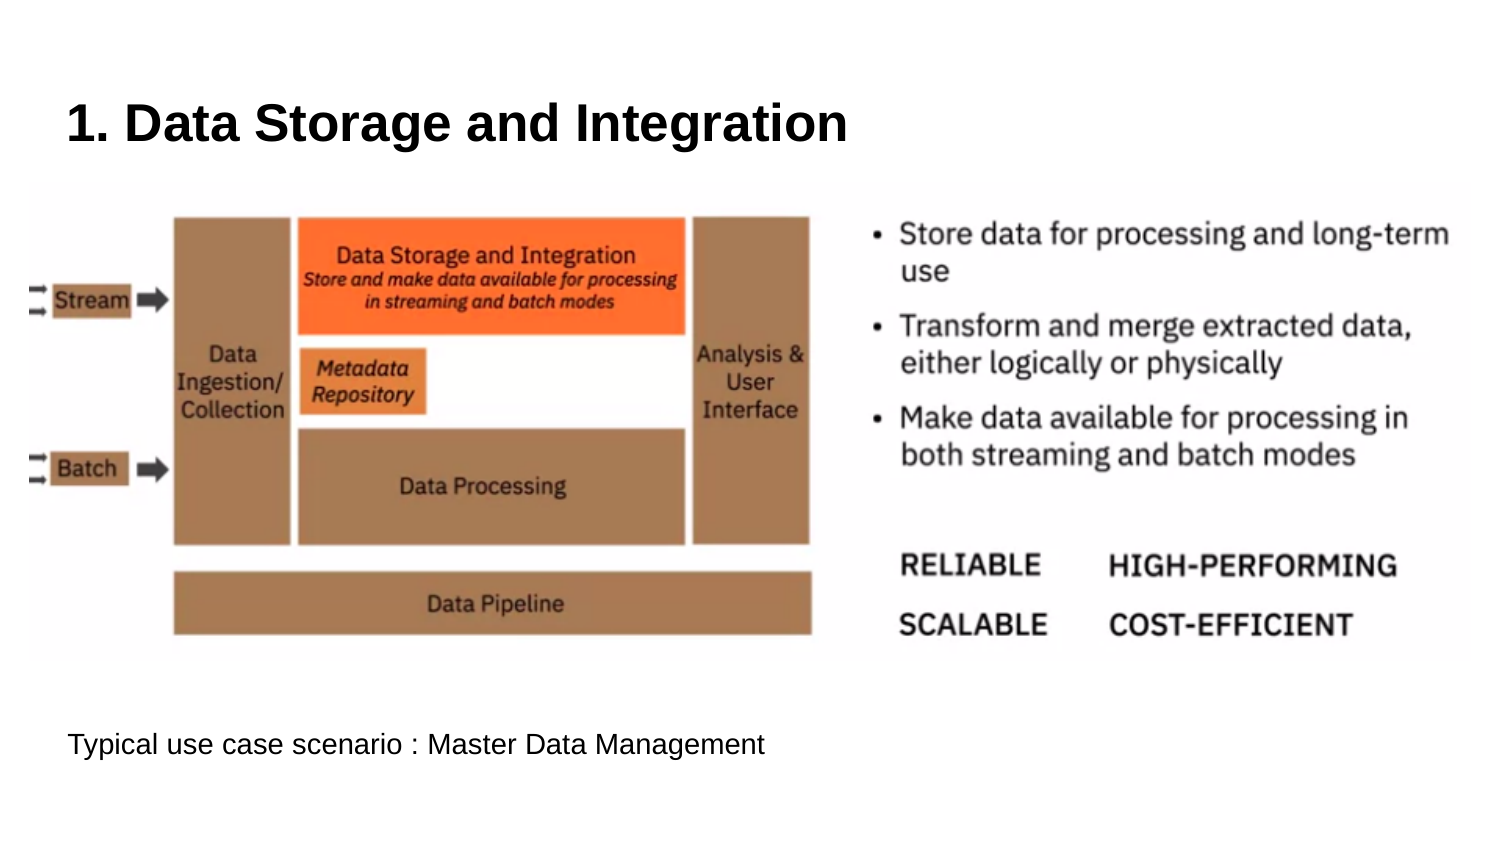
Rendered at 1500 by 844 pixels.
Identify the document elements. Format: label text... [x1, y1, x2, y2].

title 1. Data Storage and Integration [51, 72, 1449, 167]
picture [29, 182, 1471, 662]
text_box Typical use case scenario : Master Data Management [52, 717, 782, 768]
